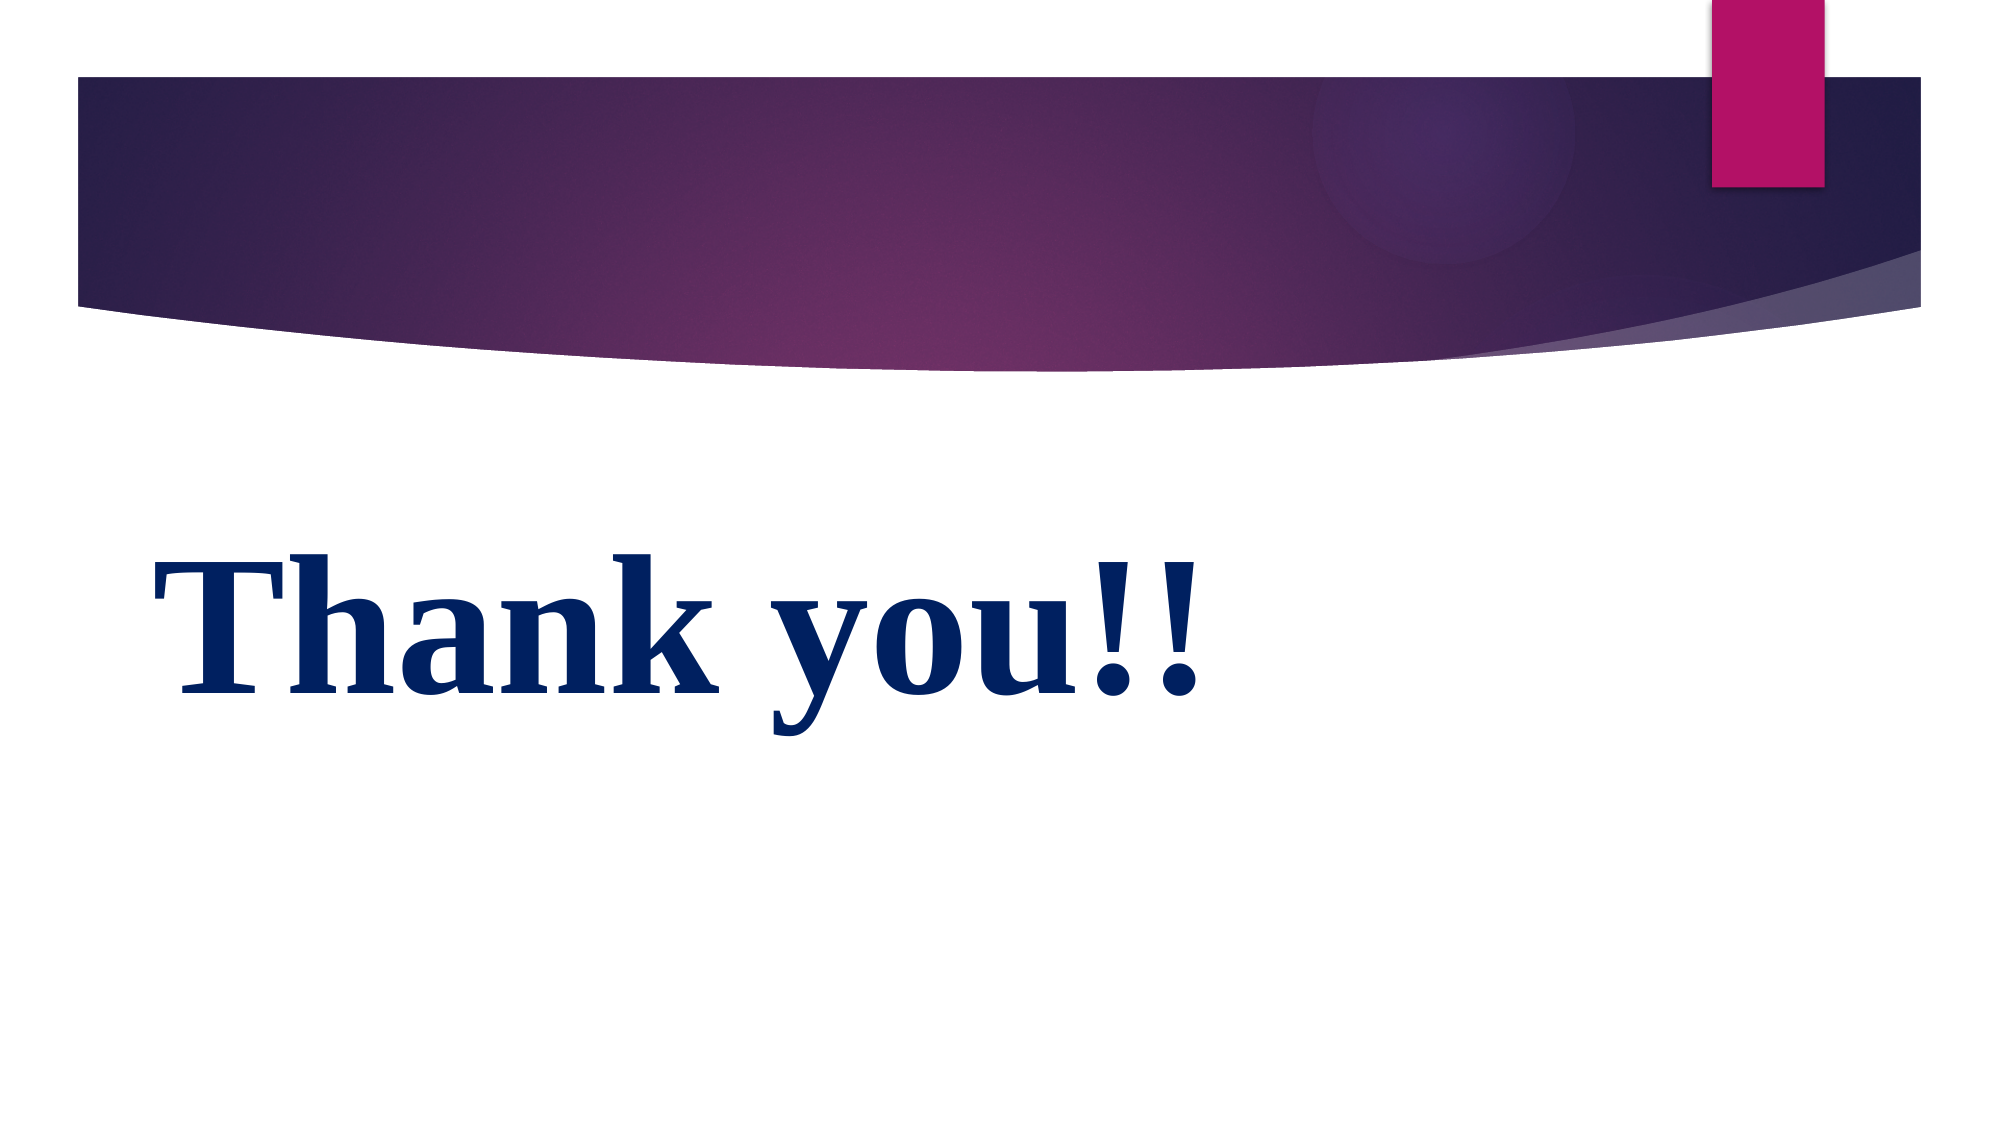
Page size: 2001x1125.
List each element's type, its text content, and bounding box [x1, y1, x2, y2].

title Thank you!! [137, 74, 1862, 742]
